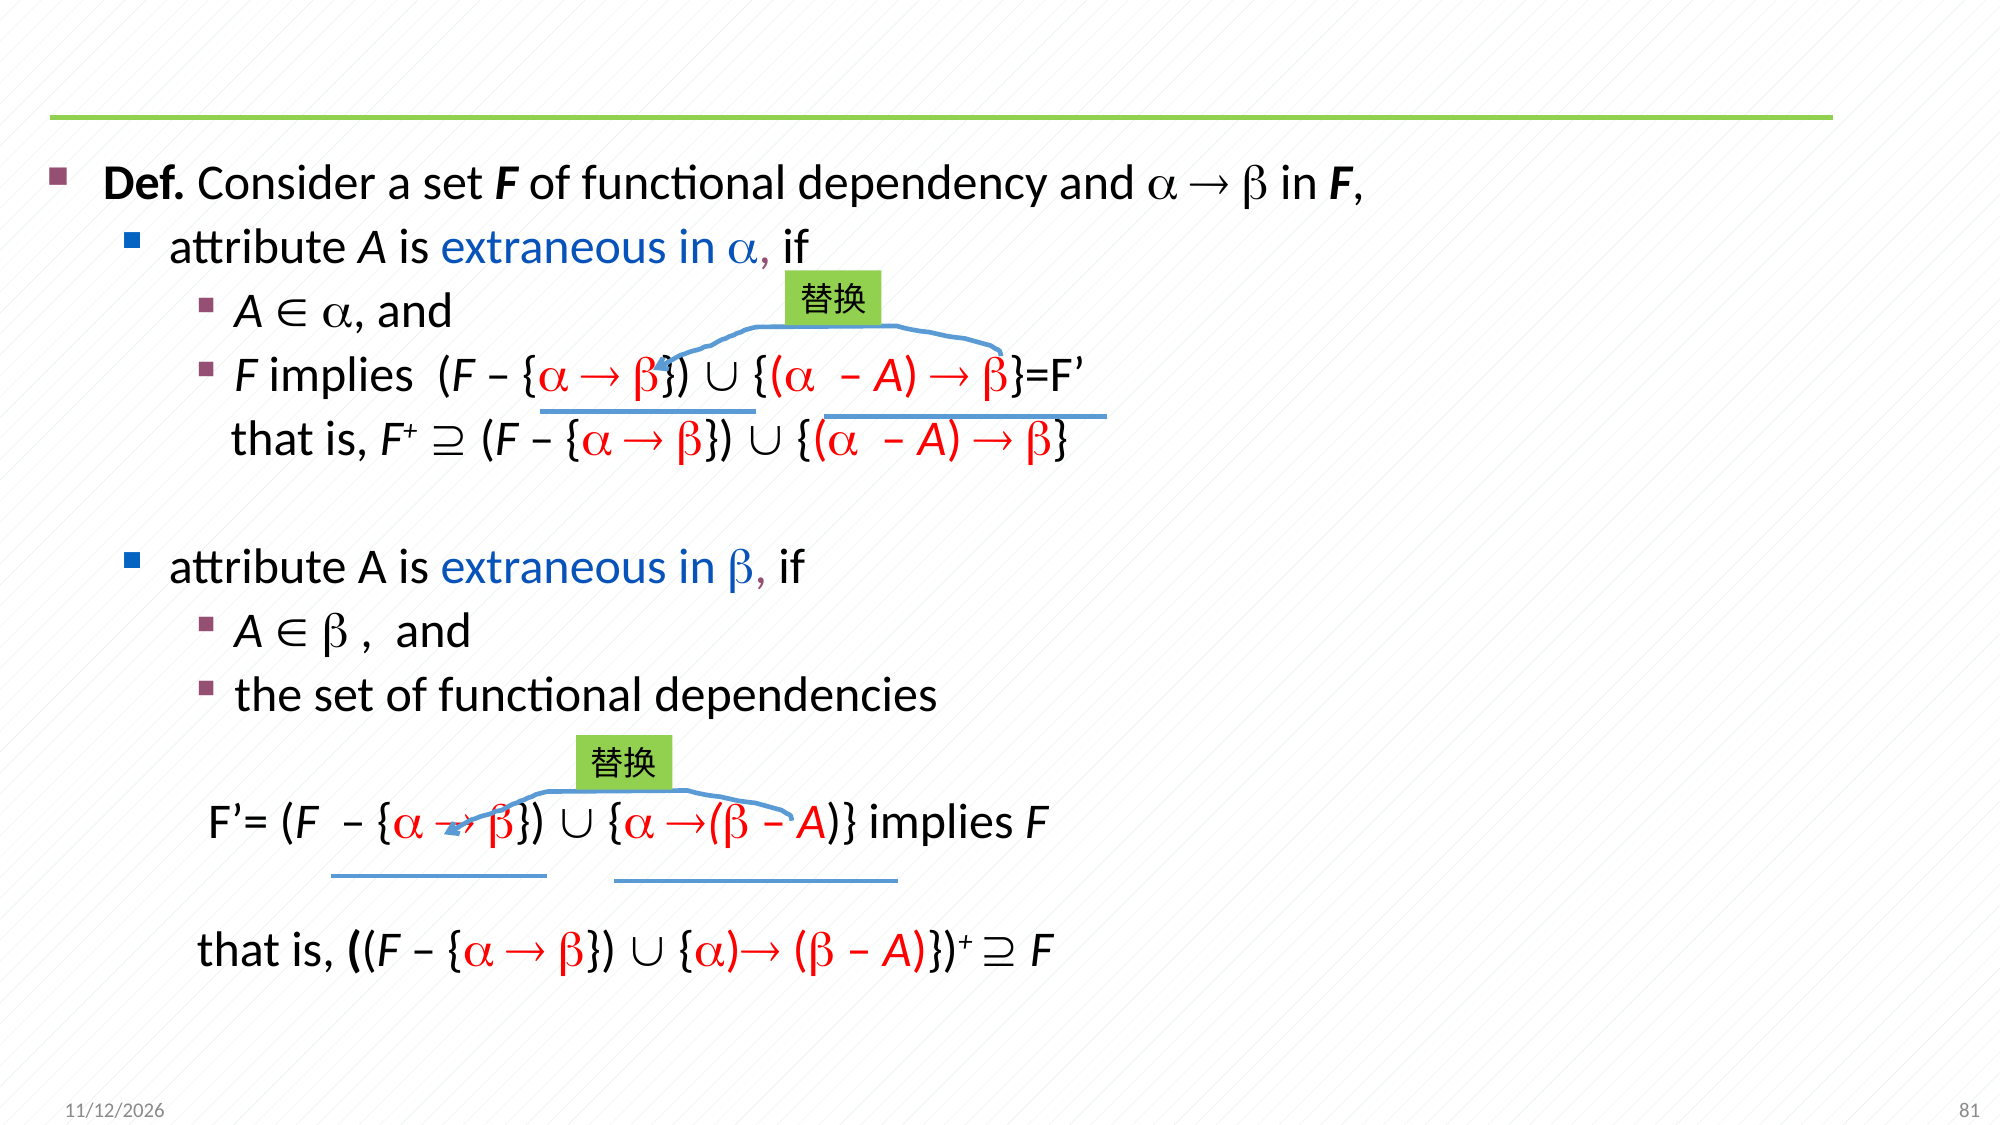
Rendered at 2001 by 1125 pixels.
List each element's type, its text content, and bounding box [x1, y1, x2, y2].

text_box 替换 [576, 735, 673, 790]
text_box Def. Consider a set F of functional dependency and    in F, attribute A is extraneous in , if A  , and F implies (F – {  })  {( – A)  }=F’ that is, F+  (F – {  })  {( – A)  } attribute A is extraneous in , if A   , and the set of functional dependencies F’= (F – {  })  { ( – A)} implies F that is, ((F – {  })  {) ( – A)})+  F [32, 148, 1456, 1016]
text_box [653, 325, 1002, 371]
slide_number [49, 1079, 500, 1125]
slide_number 81 [1545, 1079, 1996, 1125]
text_box 替换 [785, 270, 882, 326]
text_box [443, 790, 792, 835]
